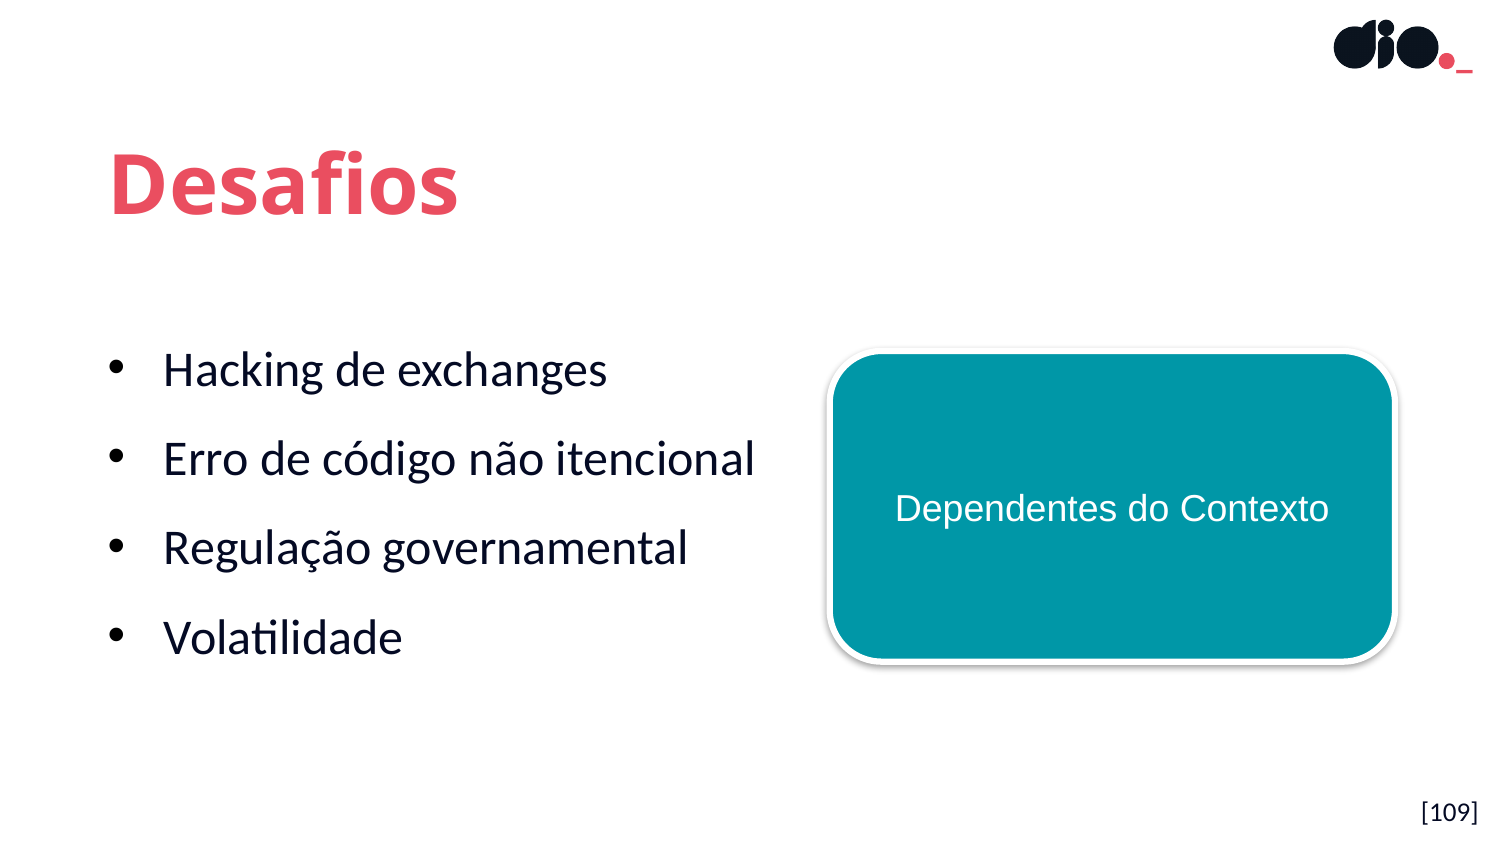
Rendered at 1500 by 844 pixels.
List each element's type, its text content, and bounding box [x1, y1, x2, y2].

text_box Hacking de exchanges Erro de código não itencional Regulação governamental Volatilidade [92, 243, 1408, 749]
slide_number [109] [1403, 779, 1494, 844]
picture [1333, 19, 1473, 74]
text_box Dependentes do Contexto [826, 347, 1399, 665]
text_box Desafios [92, 104, 1408, 243]
